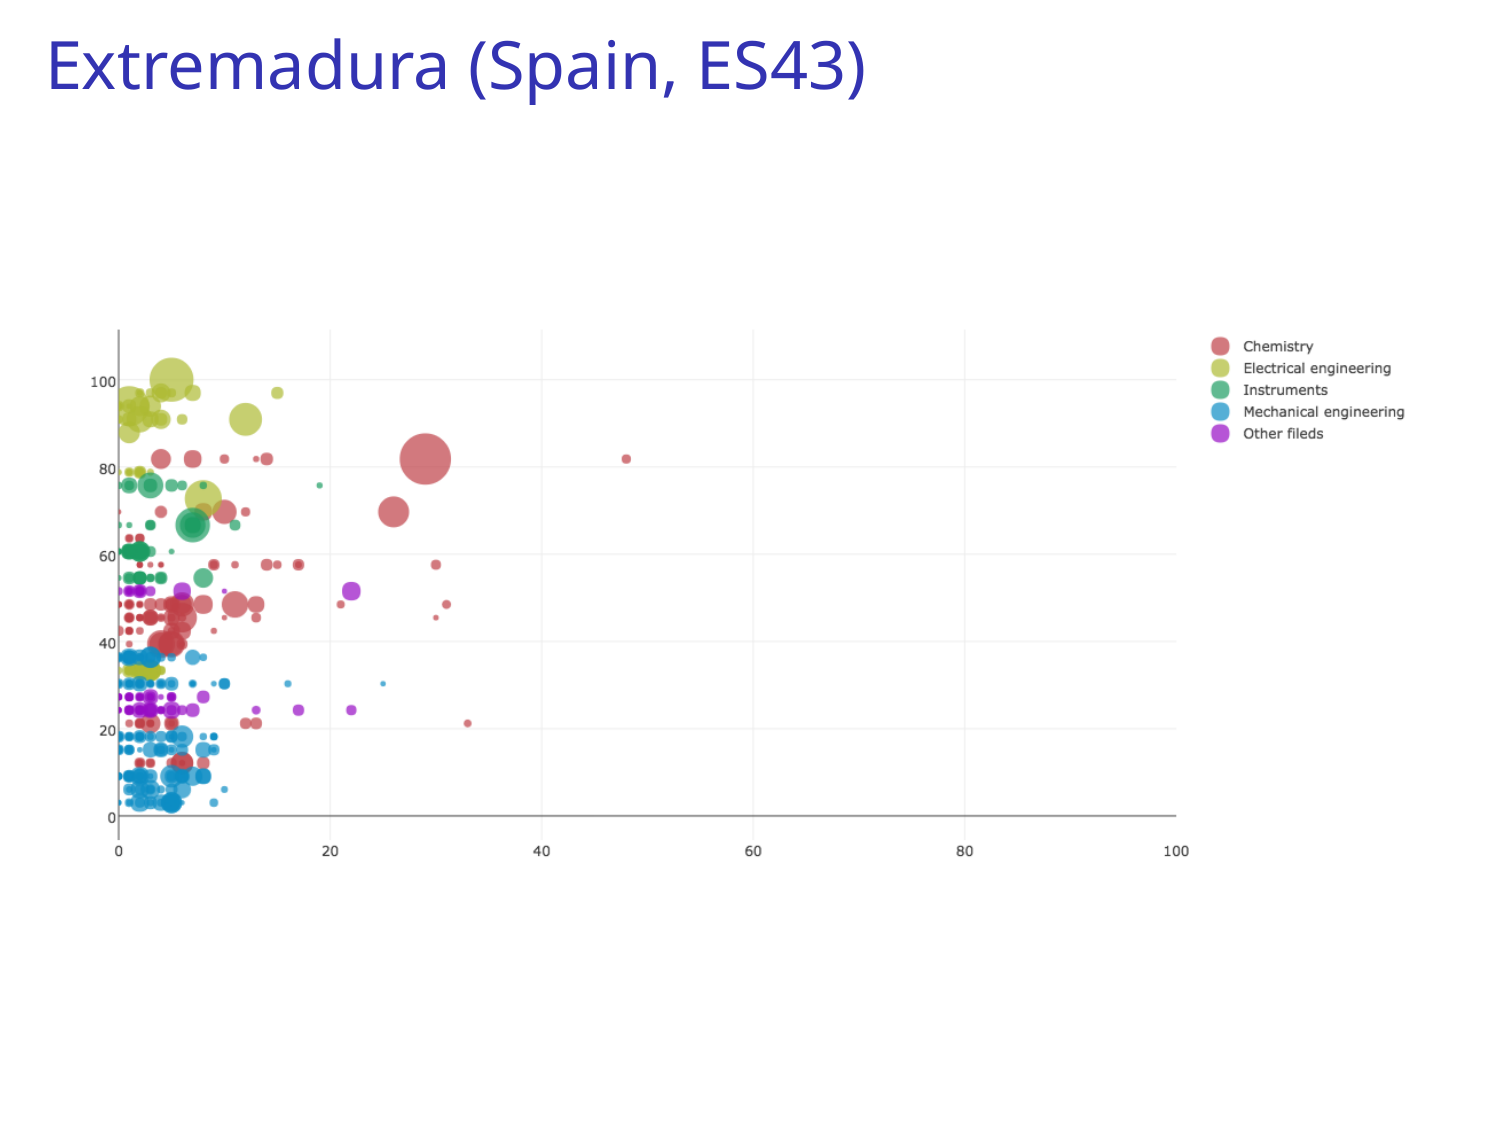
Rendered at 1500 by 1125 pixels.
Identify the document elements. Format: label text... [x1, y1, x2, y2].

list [49, 301, 1426, 887]
title Extremadura (Spain, ES43) [0, 0, 1463, 126]
